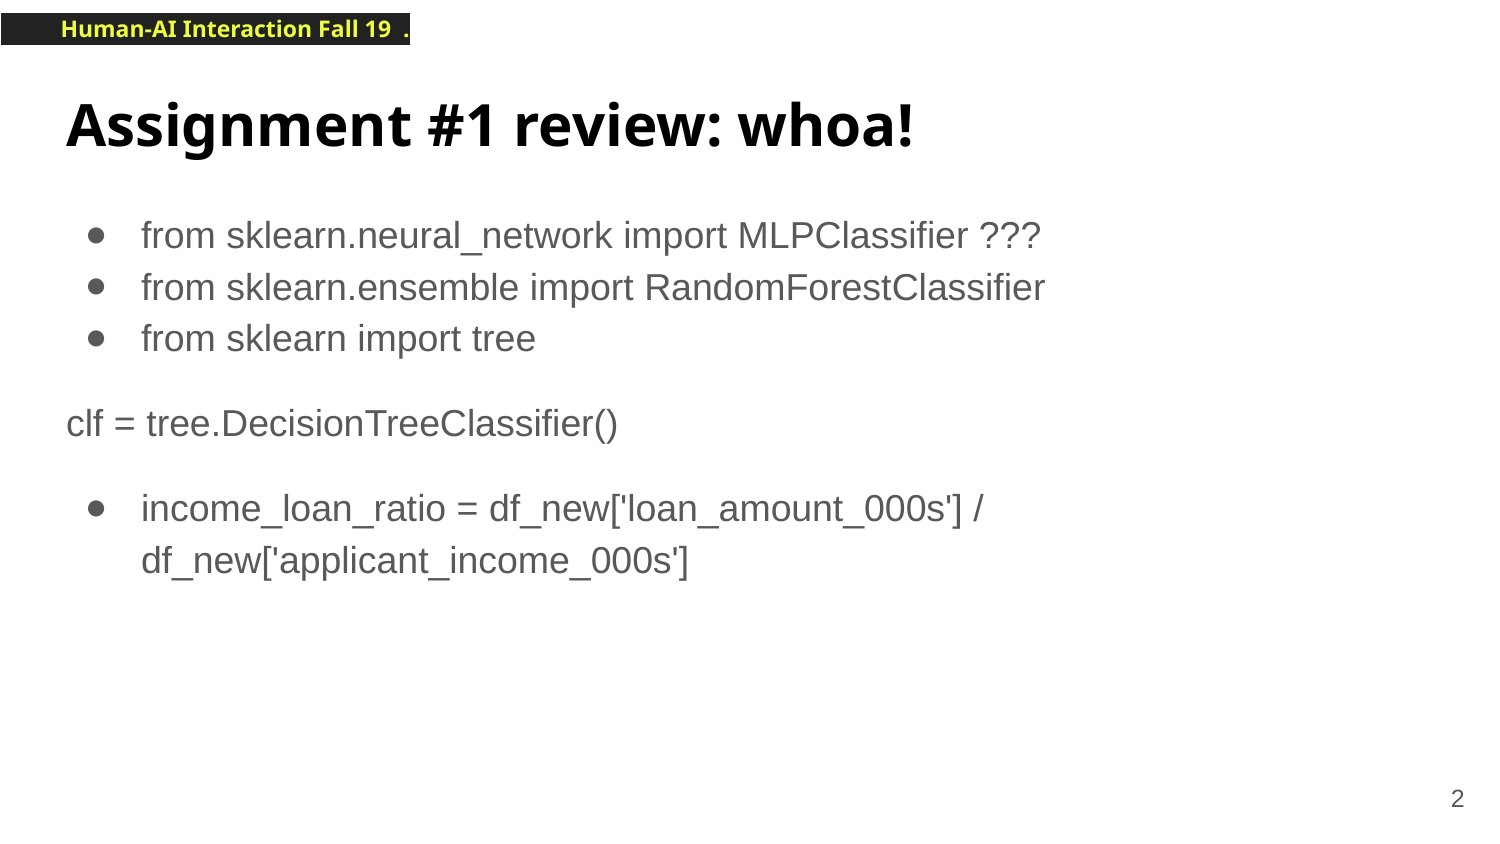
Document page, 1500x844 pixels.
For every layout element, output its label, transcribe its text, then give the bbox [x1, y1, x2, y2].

list from sklearn.neural_network import MLPClassifier ??? from sklearn.ensemble import RandomForestClassifier from sklearn import tree clf = tree.DecisionTreeClassifier() income_loan_ratio = df_new['loan_amount_000s'] / df_new['applicant_income_000s'] [51, 189, 1449, 750]
slide_number ‹#› [1389, 764, 1480, 830]
title Assignment #1 review: whoa! [51, 72, 1449, 167]
